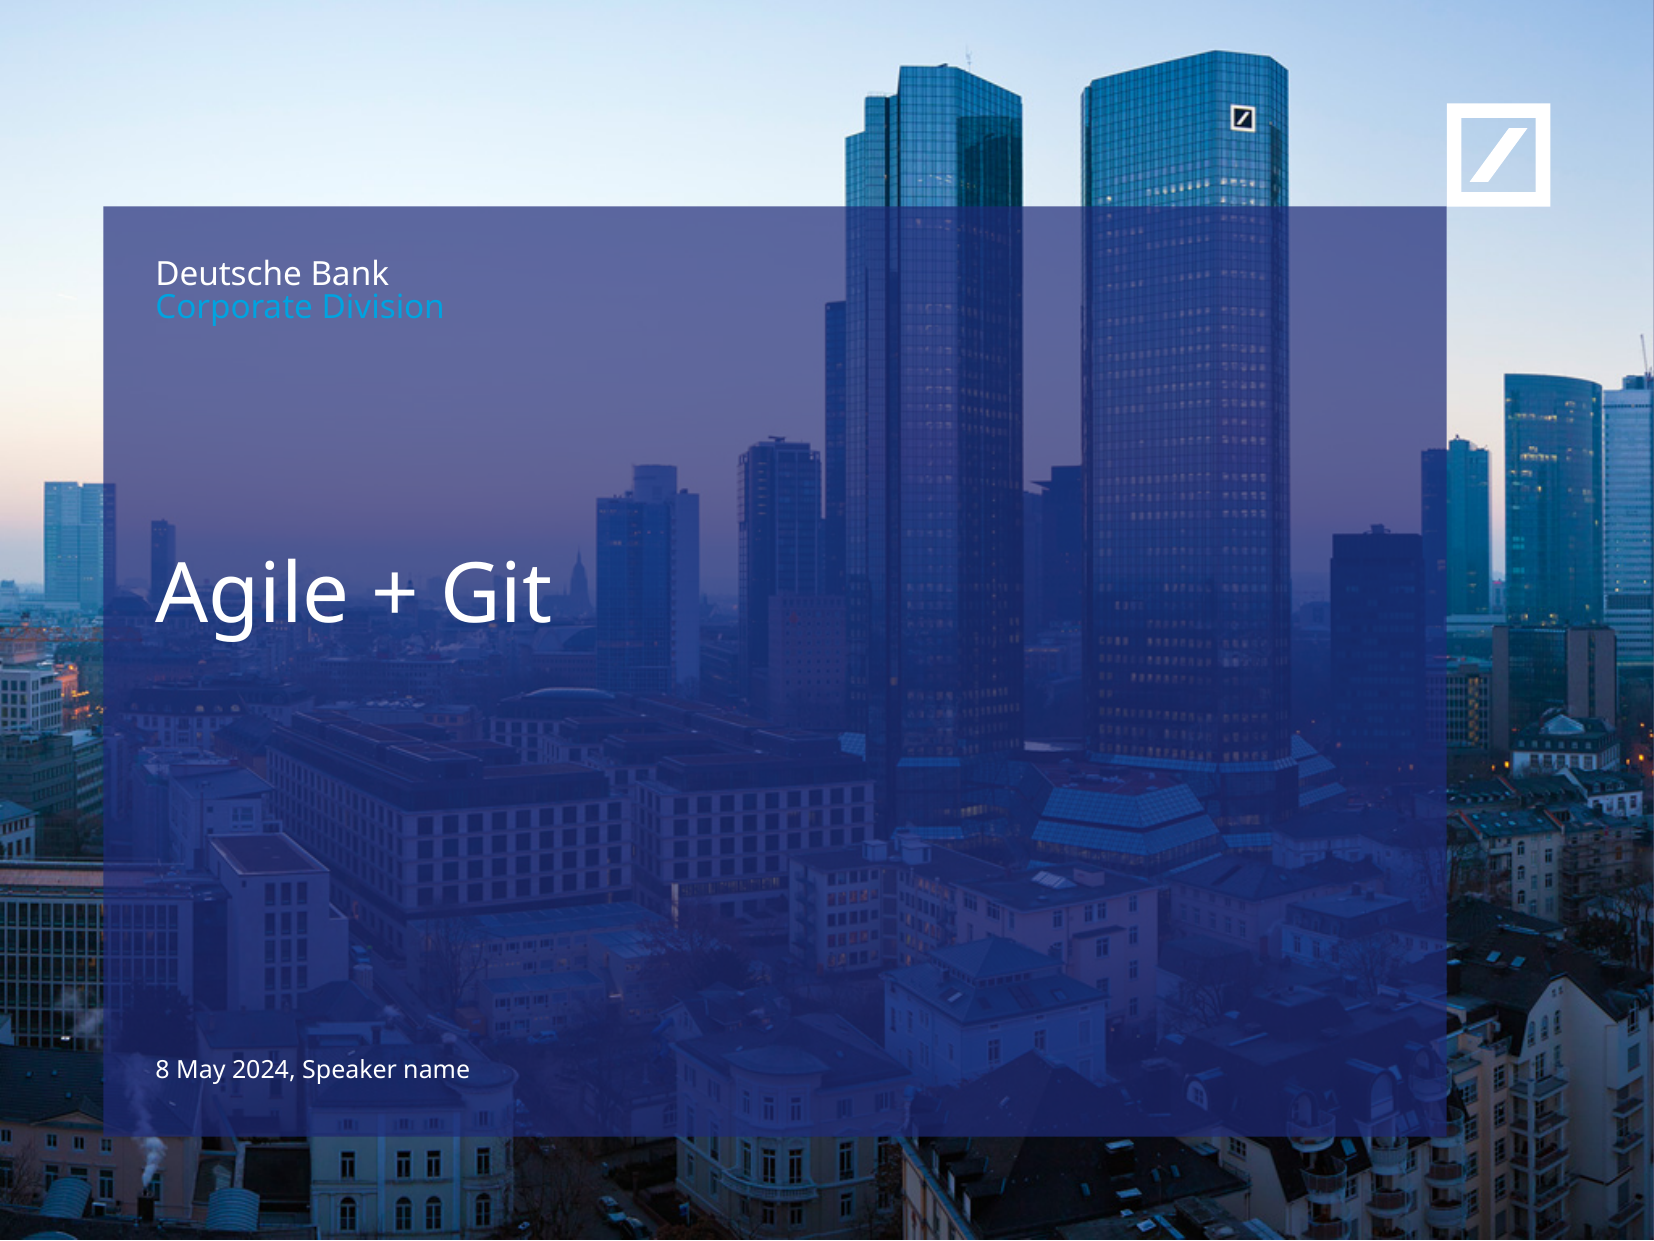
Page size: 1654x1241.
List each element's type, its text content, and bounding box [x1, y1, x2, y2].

picture [0, 0, 1654, 1240]
list 8 May 2024, Speaker name [155, 1003, 1396, 1084]
list Agile + Git [155, 360, 1396, 641]
